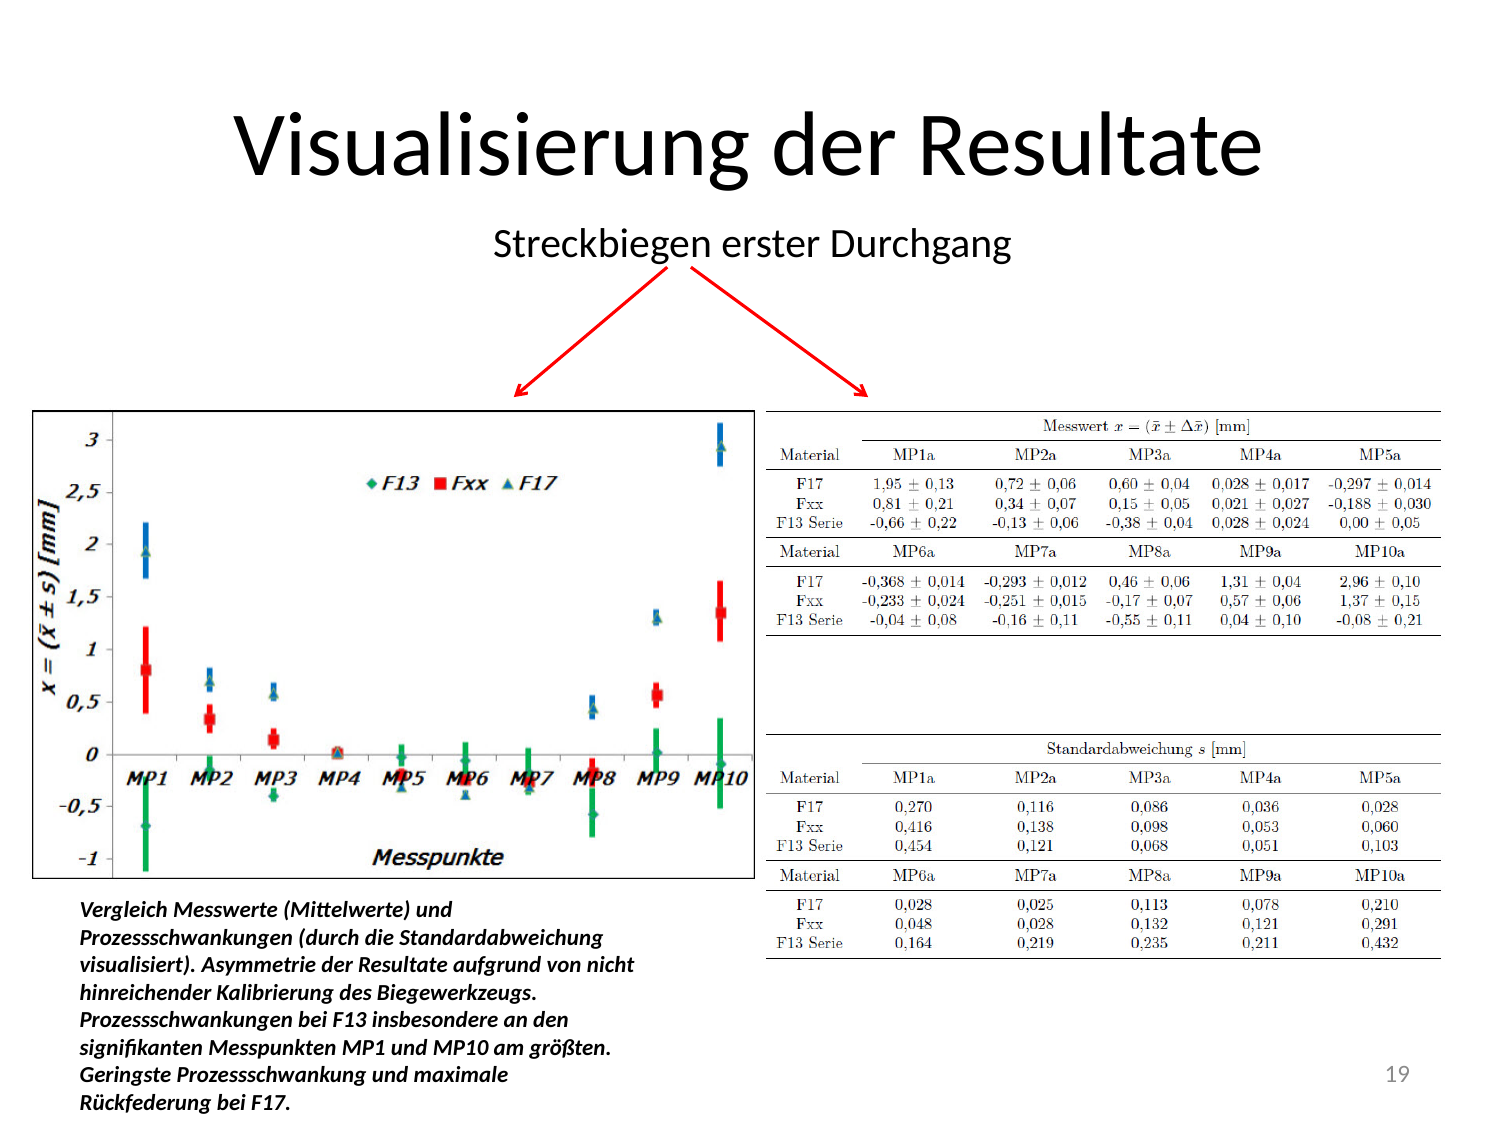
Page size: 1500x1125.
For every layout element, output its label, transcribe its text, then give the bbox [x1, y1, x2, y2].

slide_number 19 [1074, 1042, 1425, 1103]
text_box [690, 266, 869, 398]
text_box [513, 266, 668, 398]
picture [29, 408, 759, 882]
text_box Vergleich Messwerte (Mittelwerte) und Prozessschwankungen (durch die Standardabweichung visualisiert). Asymmetrie der Resultate aufgrund von nicht hinreichender Kalibrierung des Biegewerkzeugs. Prozessschwankungen bei F13 insbesondere an den signifikanten Messpunkten MP1 und MP10 am größten. Geringste Prozessschwankung und maximale Rückfederung bei F17. [64, 890, 656, 1123]
picture [761, 408, 1449, 962]
title Visualisierung der Resultate [75, 45, 1425, 233]
text_box Streckbiegen erster Durchgang [478, 208, 1058, 273]
